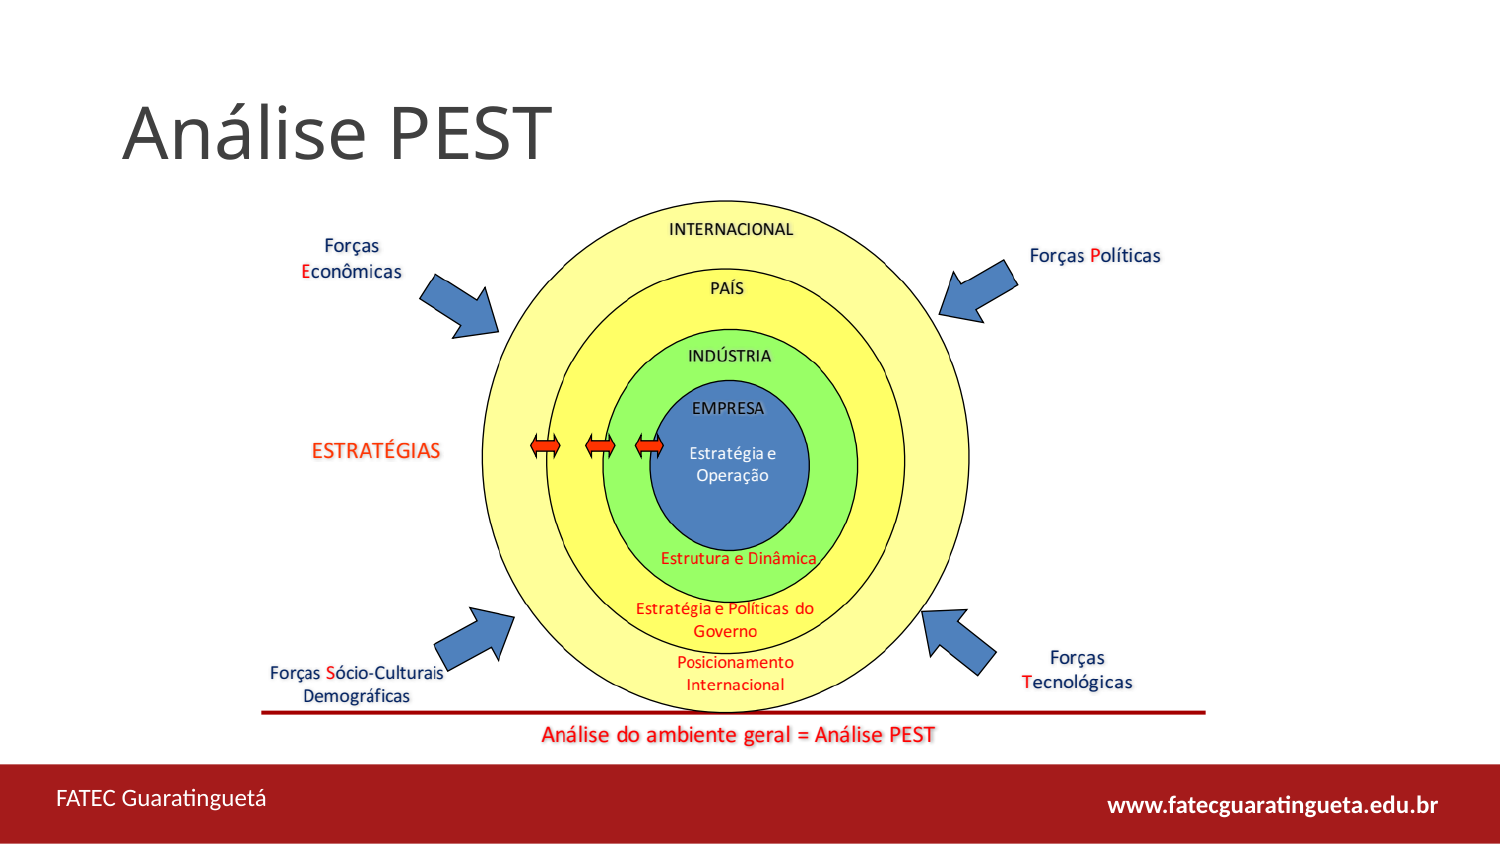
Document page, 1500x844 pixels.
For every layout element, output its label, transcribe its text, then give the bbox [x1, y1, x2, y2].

text_box Análise PEST [107, 79, 1341, 182]
text_box [0, 762, 1500, 844]
text_box www.fatecguaratingueta.edu.br [1092, 781, 1500, 827]
picture [242, 199, 1206, 765]
text_box FATEC Guaratinguetá [41, 773, 467, 819]
